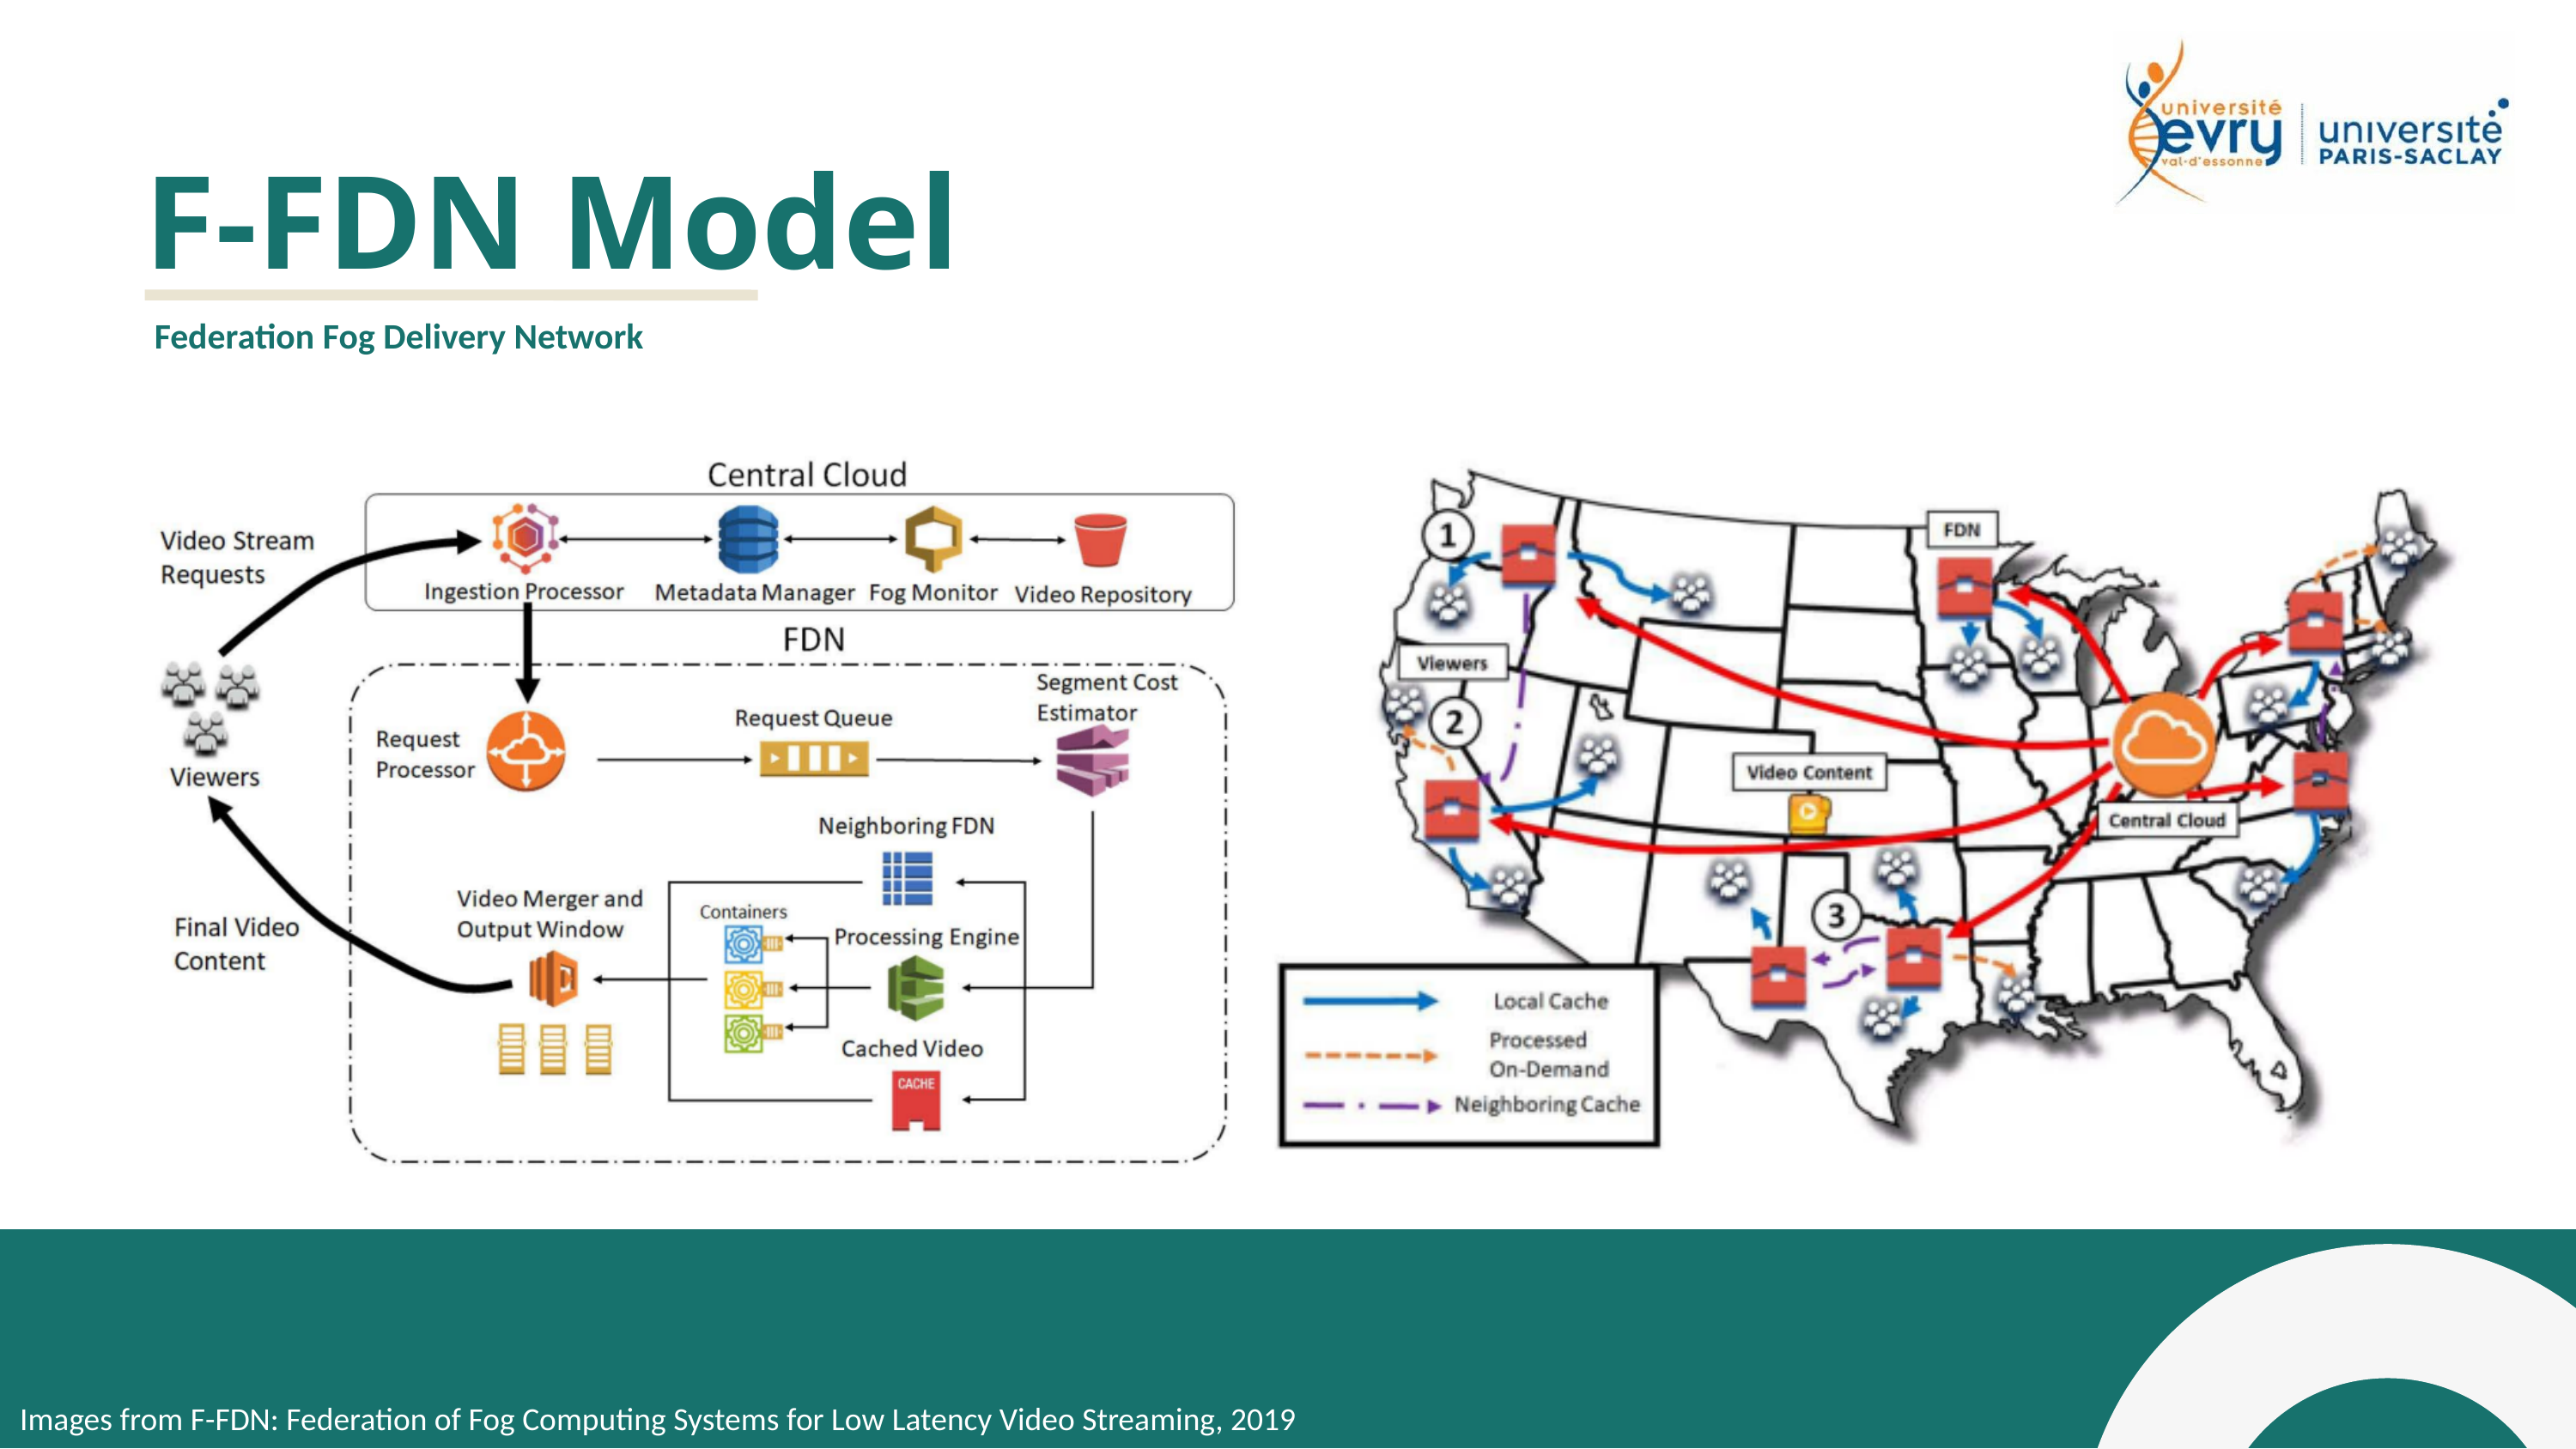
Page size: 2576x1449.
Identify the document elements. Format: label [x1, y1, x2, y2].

text_box [144, 310, 2432, 427]
picture [144, 423, 2469, 1175]
text_box [139, 159, 1296, 363]
text_box [2146, 1311, 2576, 1449]
picture [2113, 31, 2515, 215]
text_box [0, 1229, 2576, 1449]
